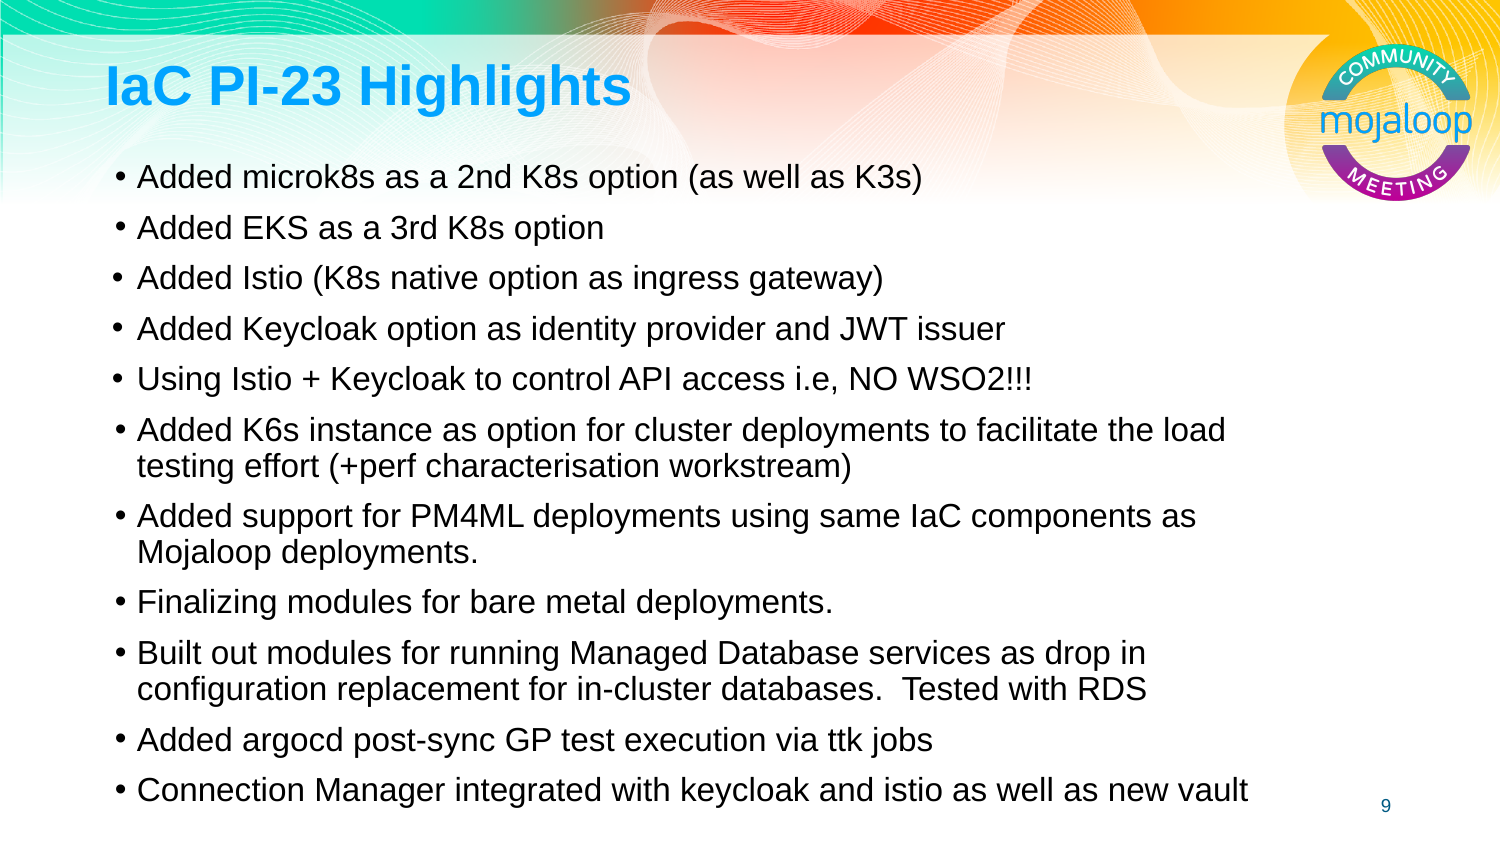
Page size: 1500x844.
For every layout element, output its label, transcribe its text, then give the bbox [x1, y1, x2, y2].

title IaC PI-23 Highlights [99, 27, 1260, 146]
list Added microk8s as a 2nd K8s option (as well as K3s) Added EKS as a 3rd K8s option Added Istio (K8s native option as ingress gateway) Added Keycloak option as identity provider and JWT issuer Using Istio + Keycloak to control API access i.e, NO WSO2!!! Added K6s instance as option for cluster deployments to facilitate the load testing effort (+perf characterisation workstream) Added support for PM4ML deployments using same IaC components as Mojaloop deployments. Finalizing modules for bare metal deployments. Built out modules for running Managed Database services as drop in configuration replacement for in-cluster databases. Tested with RDS Added argocd post-sync GP test execution via ttk jobs Connection Manager integrated with keycloak and istio as well as new vault [104, 157, 1313, 783]
picture [0, 0, 1500, 844]
slide_number ‹#› [1059, 782, 1397, 827]
